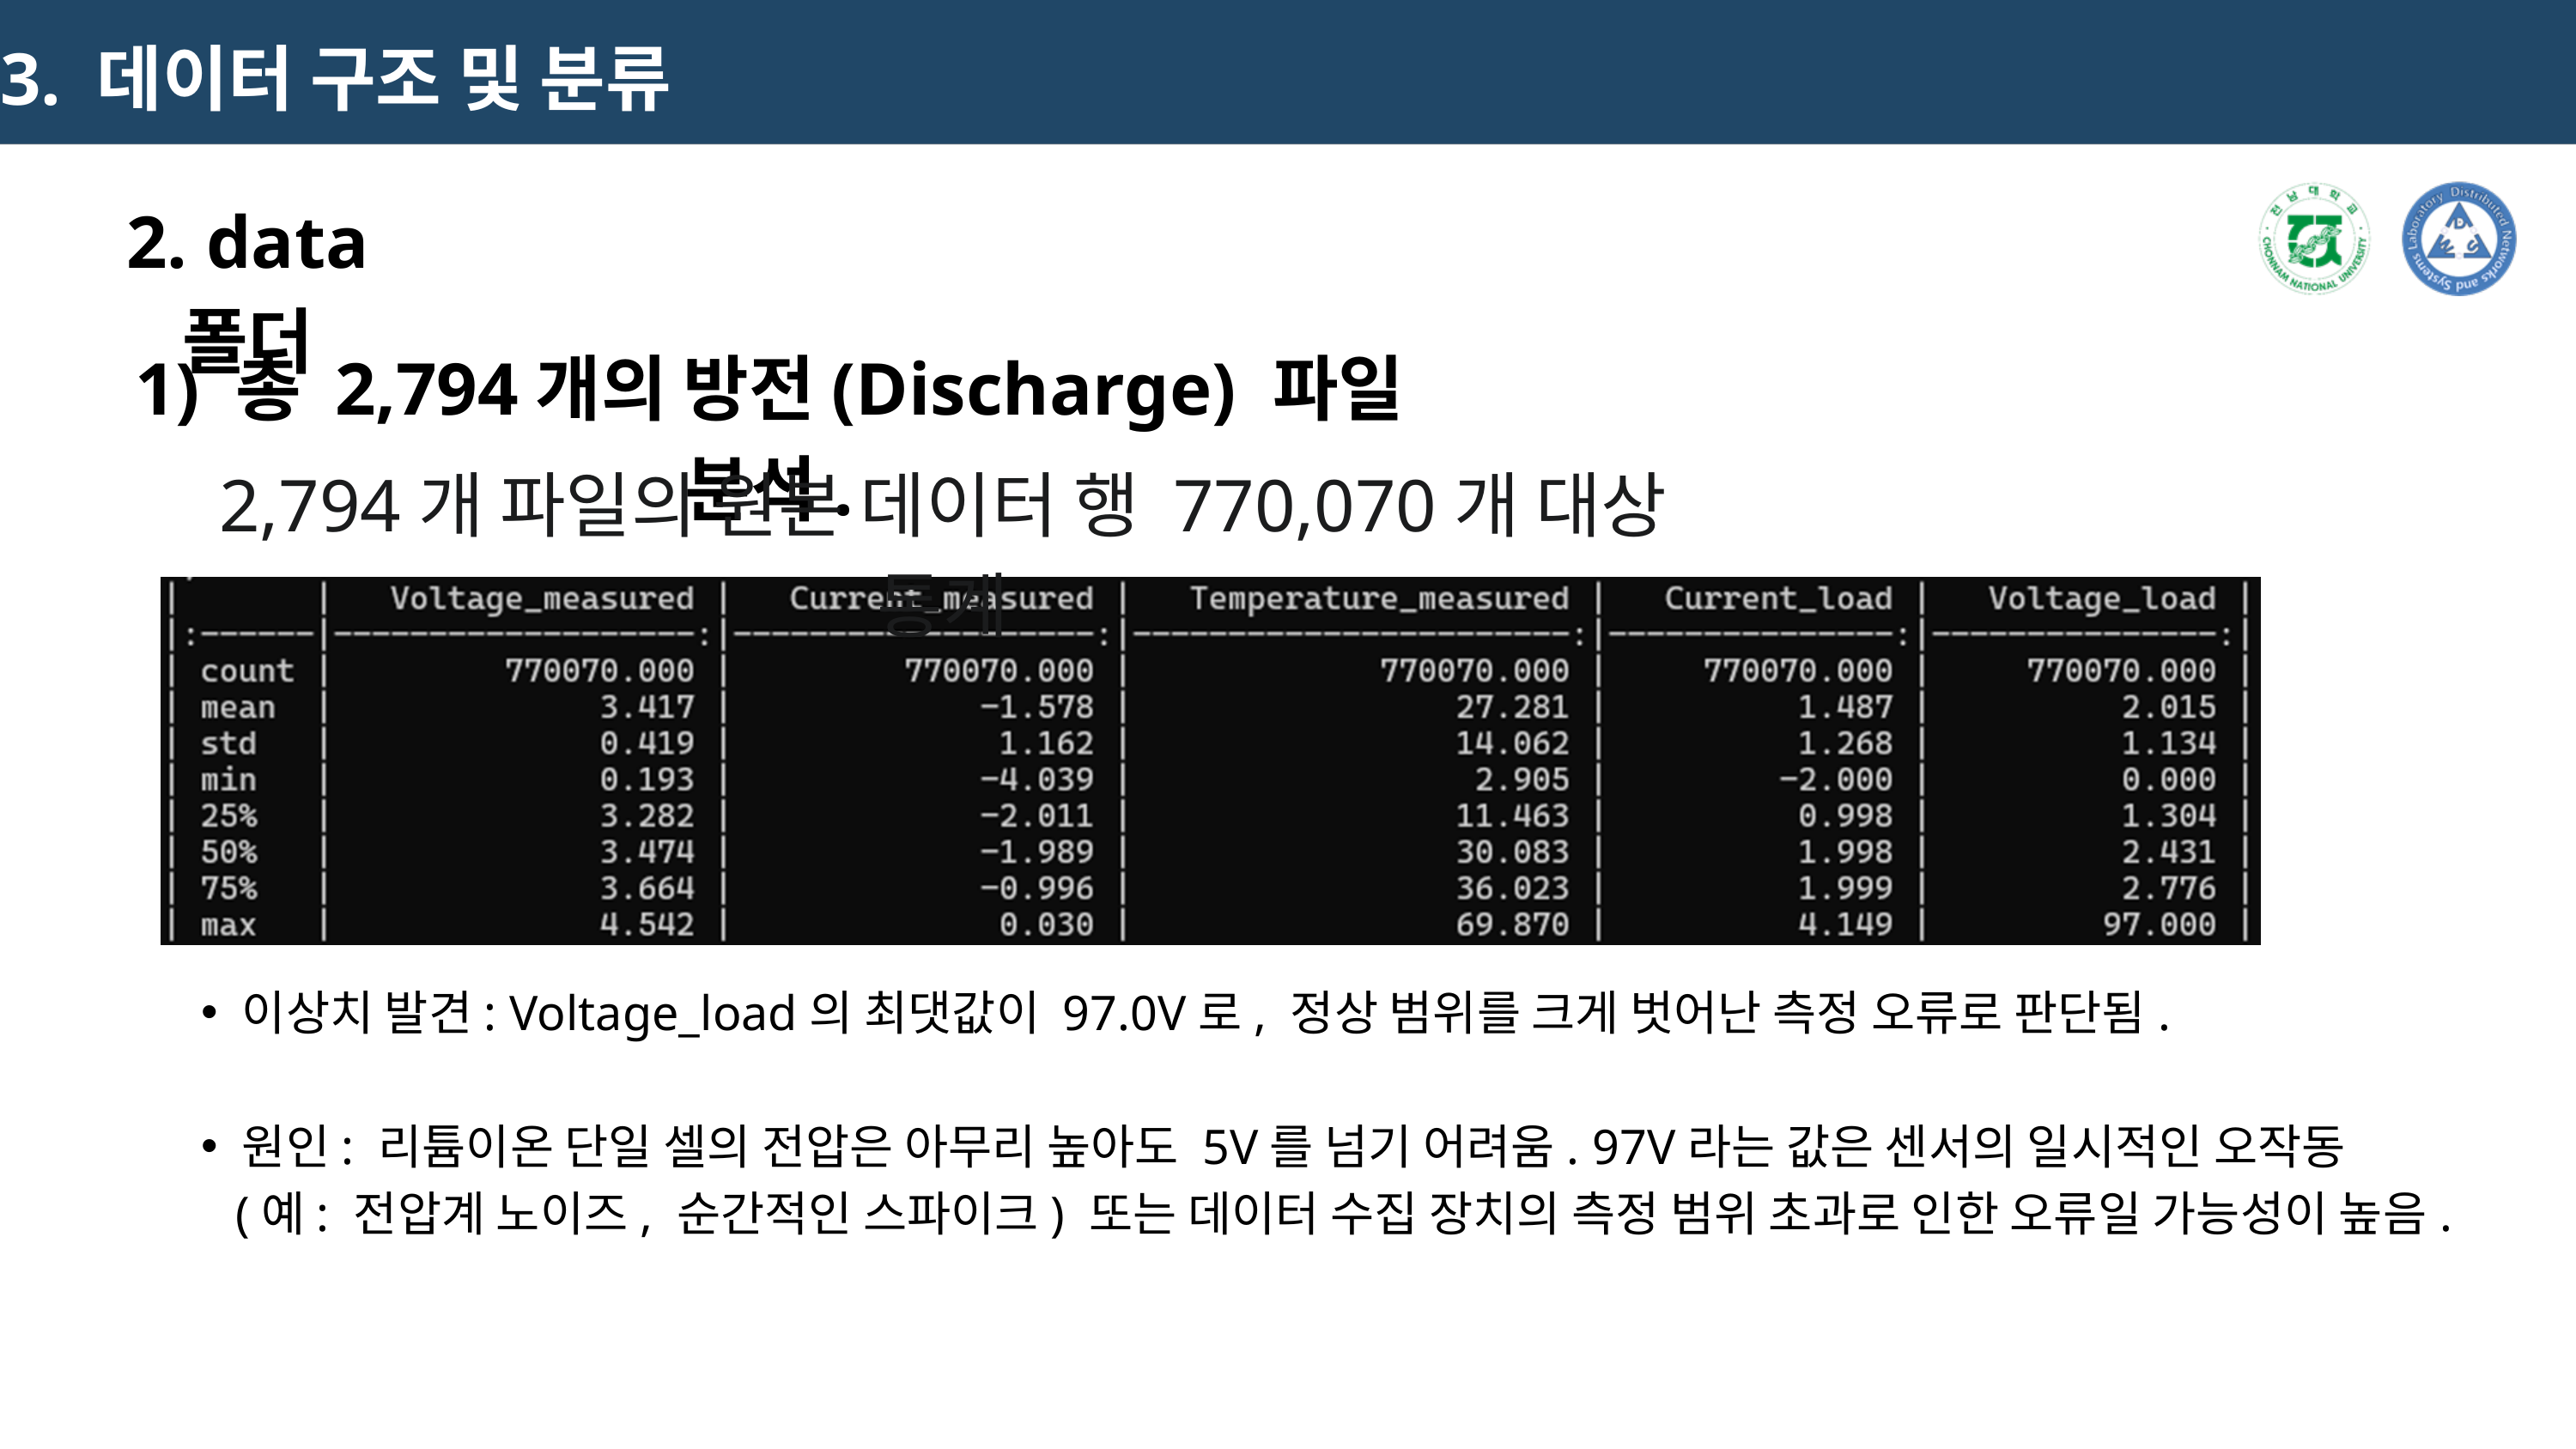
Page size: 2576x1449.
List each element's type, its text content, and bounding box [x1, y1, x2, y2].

text_box 2,794개 파일의 원본 데이터 행 770,070개 대상 통계 [161, 446, 1726, 647]
text_box [161, 577, 2261, 945]
text_box 2. data 폴더 [50, 182, 445, 383]
text_box 이상치 발견: Voltage_load의 최댓값이 97.0V로, 정상 범위를 크게 벗어난 측정 오류로 판단됨. 원인: 리튬이온 단일 셀의 전압은 아무리 높아도 5V를 넘기 어려움. 97V라는 값은 센서의 일시적인 오작동 (예: 전압계 노이즈, 순간적인 스파이크) 또는 데이터 수집 장치의 측정 범위 초과로 인한 오류일 가능성이 높음. [161, 973, 2432, 1442]
text_box 1) 총 2,794개의 방전(Discharge) 파일 분석. [80, 329, 1459, 530]
text_box [0, 0, 2576, 296]
text_box 3. 데이터 구조 및 분류 [0, 19, 935, 120]
